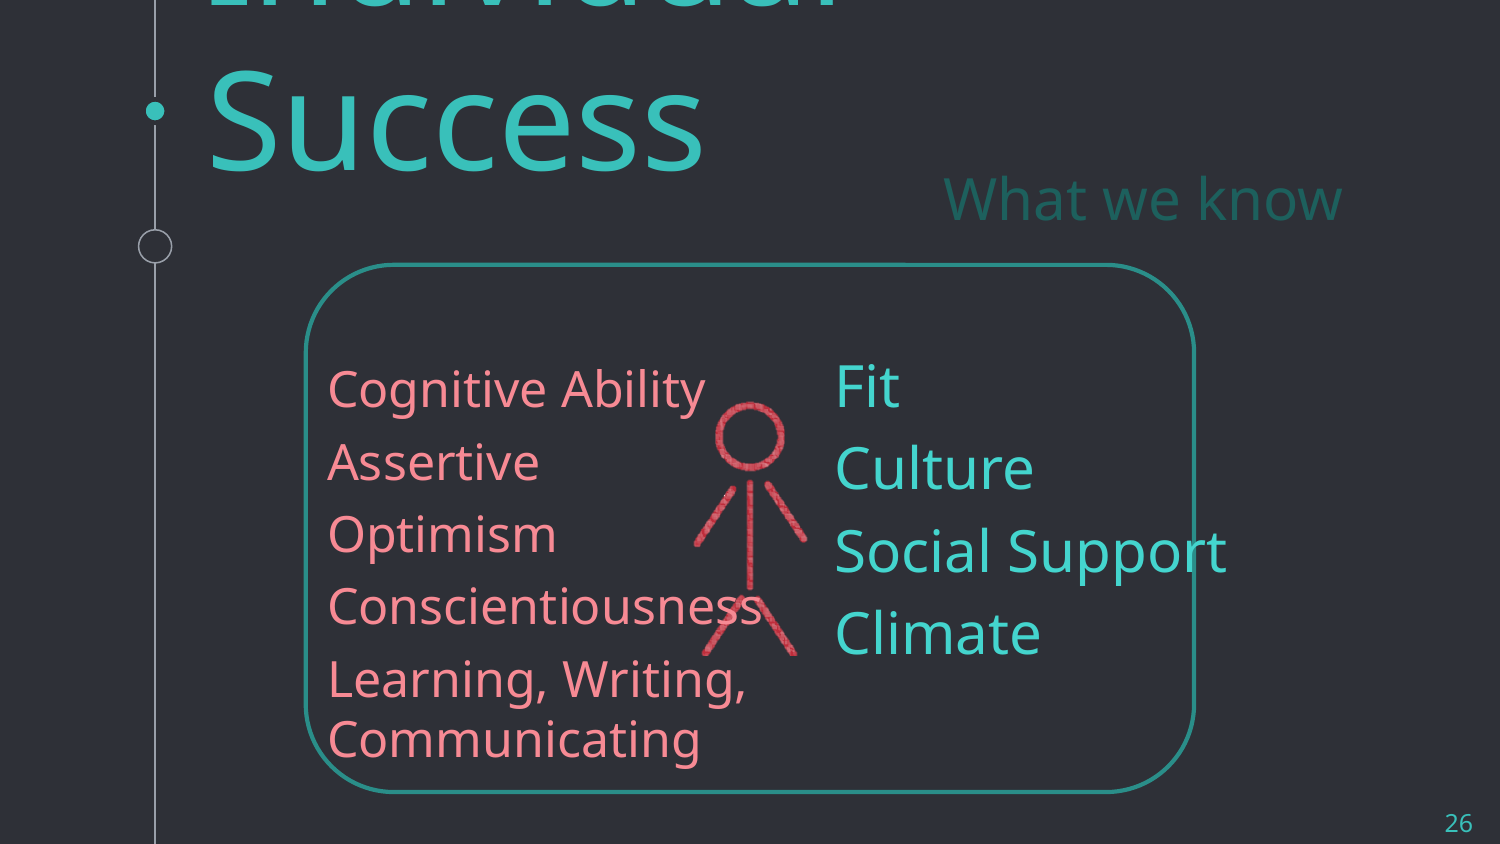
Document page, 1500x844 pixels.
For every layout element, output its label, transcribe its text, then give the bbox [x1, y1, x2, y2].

slide_number 26 [1398, 792, 1489, 844]
text_box Individual Success [191, 156, 1317, 213]
list Cognitive Ability Assertive Optimism Conscientiousness Learning, Writing, Communicating [305, 342, 813, 474]
text_box What we know [928, 190, 1470, 248]
text_box Fit Culture Social Support Climate [813, 333, 1466, 578]
picture [686, 394, 814, 663]
text_box [303, 262, 1197, 795]
